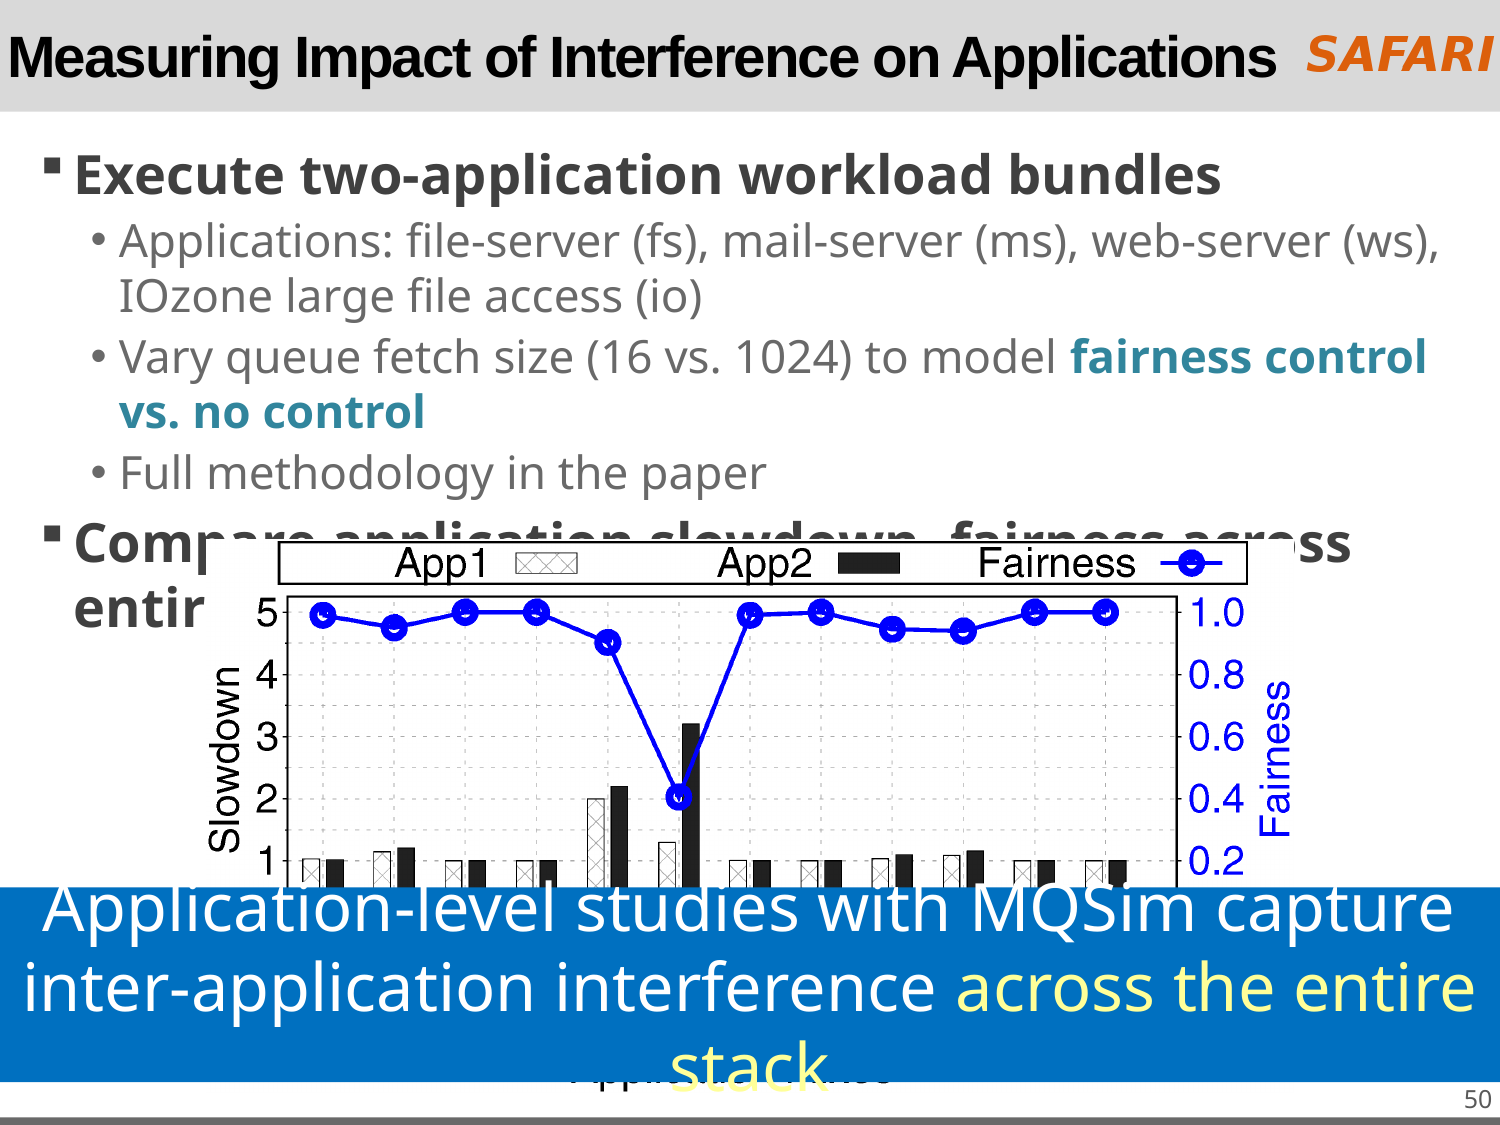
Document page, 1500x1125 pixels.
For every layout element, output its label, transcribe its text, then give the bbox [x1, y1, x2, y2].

picture [1305, 26, 1500, 83]
list Execute two-application workload bundles Applications: file-server (fs), mail-server (ms), web-server (ws), IOzone large file access (io) Vary queue fetch size (16 vs. 1024) to model fairness control vs. no control Full methodology in the paper Compare application slowdown, fairness across entire system [24, 132, 1475, 885]
picture [206, 539, 1294, 1094]
title Measuring Impact of Interference on Applications [0, 22, 1300, 94]
text_box Application-level studies with MQSim capture inter-application interference across the entire stack [0, 885, 200, 1084]
text_box Application-level studies with MQSim capture inter-application interference across the entire stack [1298, 885, 1500, 1079]
slide_number 50 [1275, 1079, 1500, 1118]
